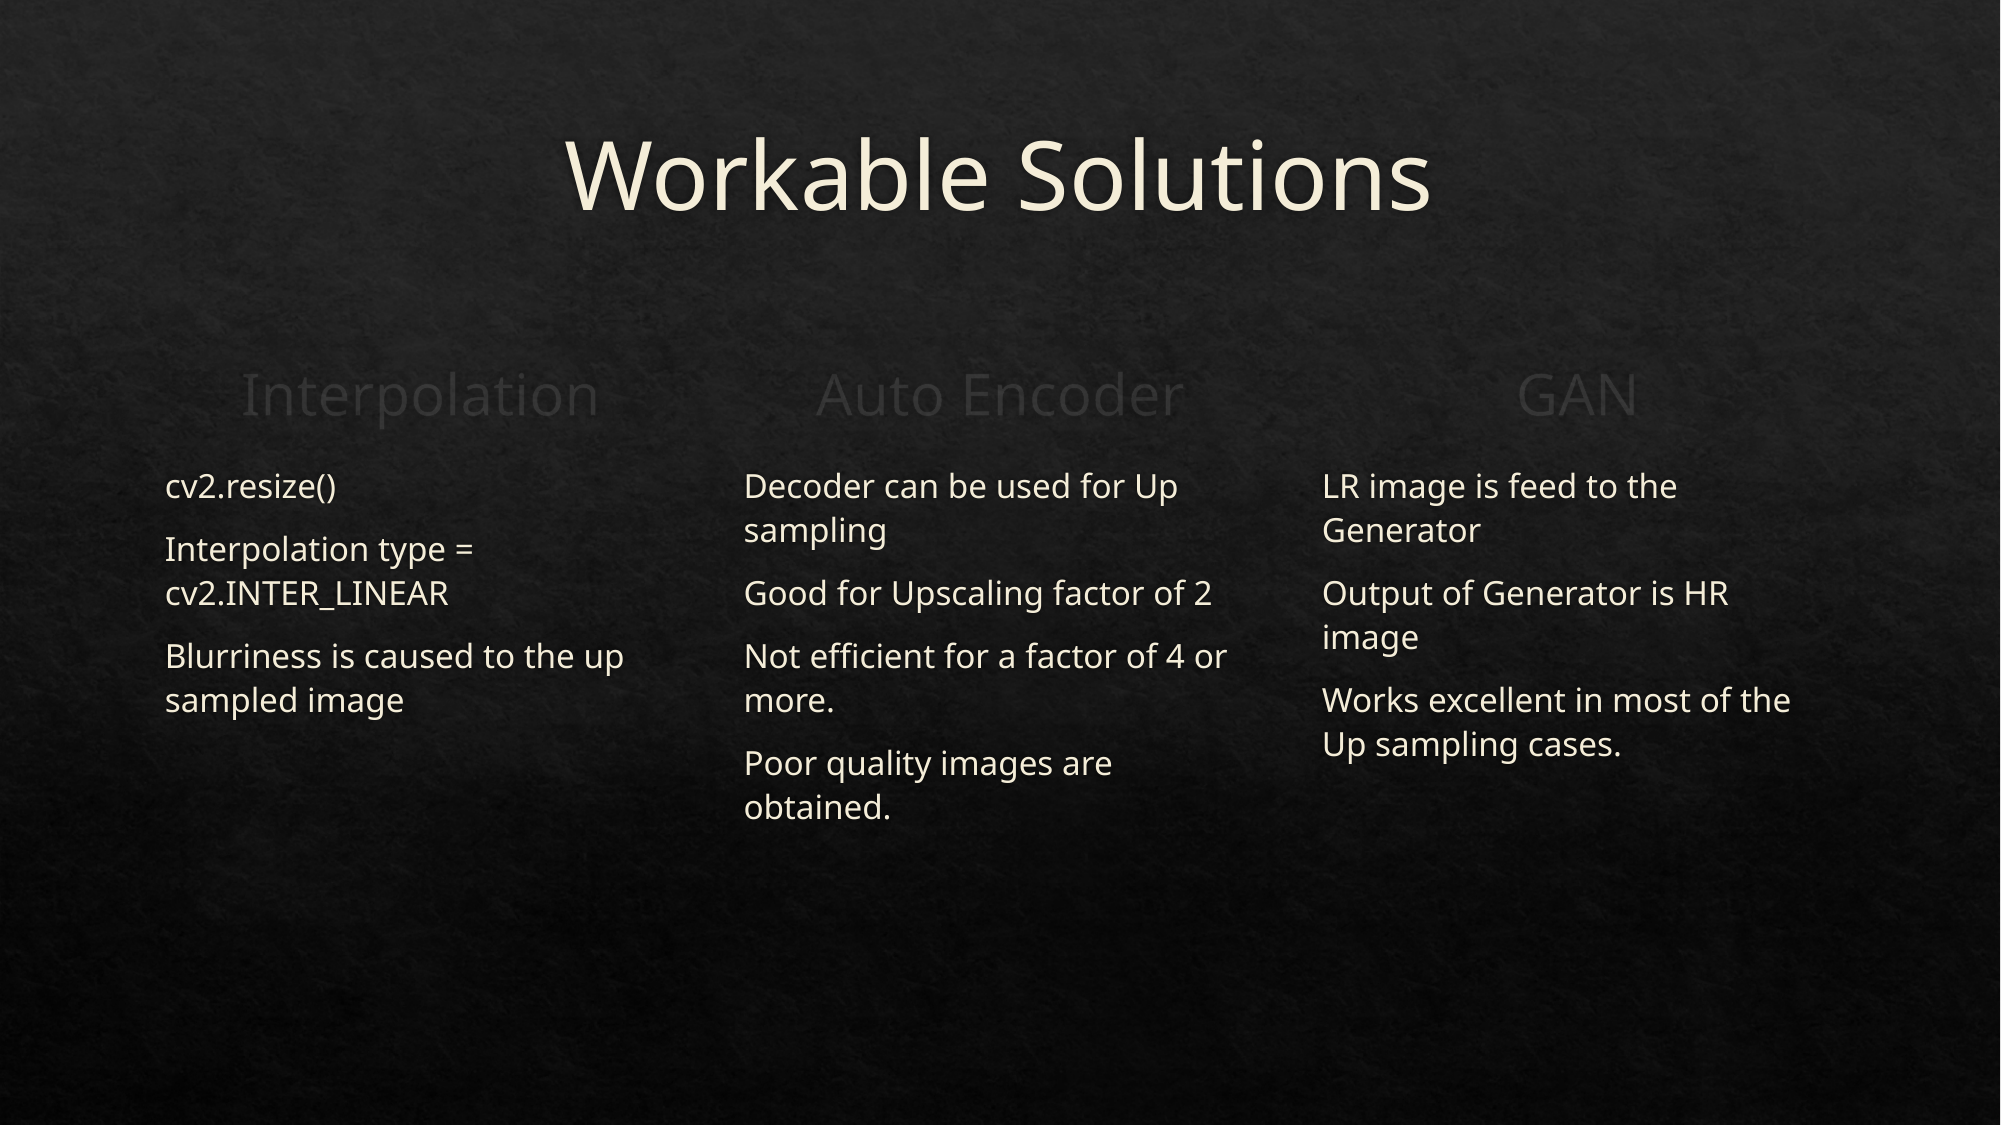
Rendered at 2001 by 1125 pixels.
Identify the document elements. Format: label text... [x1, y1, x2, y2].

list Interpolation [149, 309, 692, 435]
list Decoder can be used for Up sampling Good for Upscaling factor of 2 Not efficient for a factor of 4 or more. Poor quality images are obtained. [728, 454, 1270, 950]
list cv2.resize() Interpolation type = cv2.INTER_LINEAR Blurriness is caused to the up sampled image [149, 454, 692, 950]
list GAN [1306, 309, 1849, 435]
title Workable Solutions [149, 99, 1849, 260]
list LR image is feed to the Generator Output of Generator is HR image Works excellent in most of the Up sampling cases. [1306, 454, 1849, 950]
list Auto Encoder [729, 309, 1271, 435]
